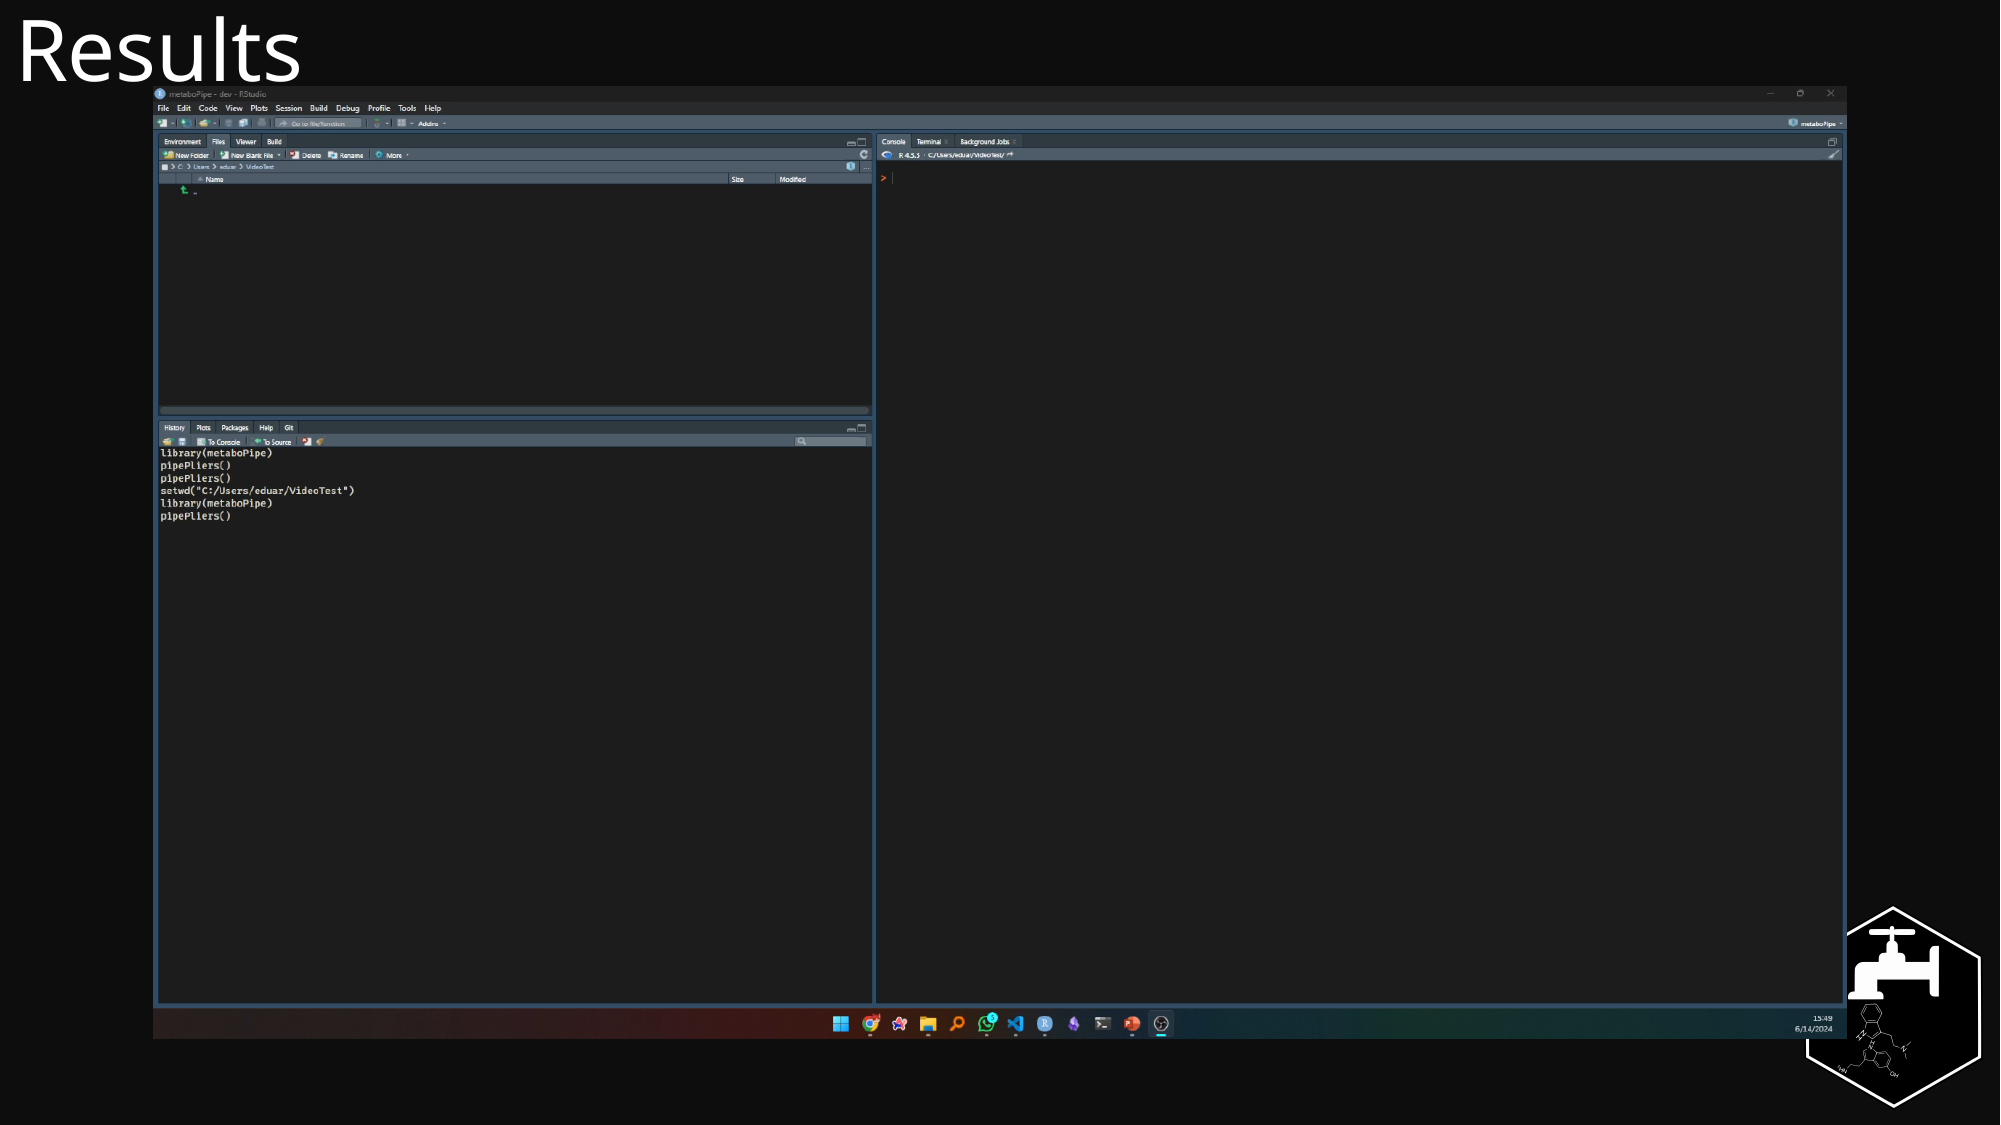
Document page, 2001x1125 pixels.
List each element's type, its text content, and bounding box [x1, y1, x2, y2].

picture [1803, 904, 1984, 1110]
title Results [0, 0, 516, 108]
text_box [152, 85, 1848, 1040]
